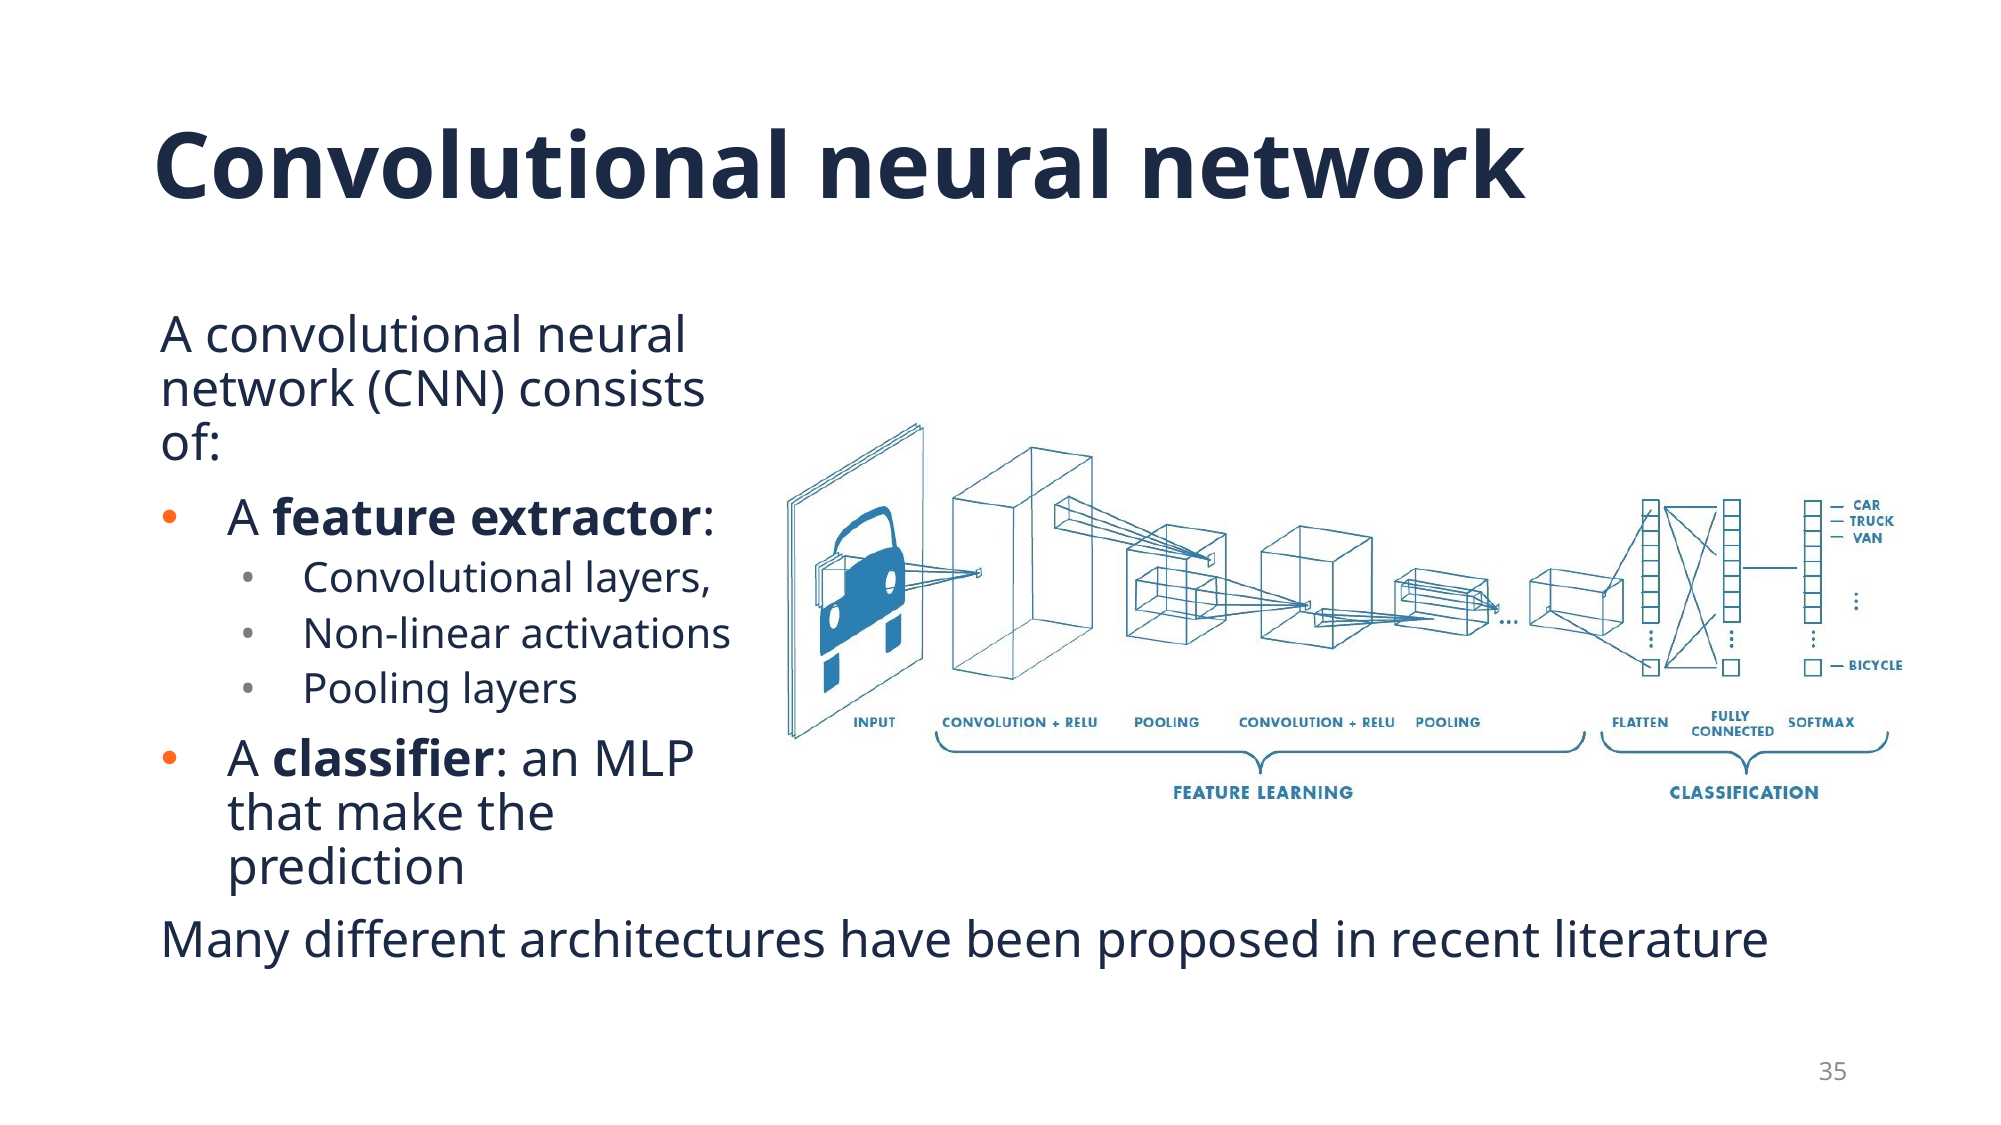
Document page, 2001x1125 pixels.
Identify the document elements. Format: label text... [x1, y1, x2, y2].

picture [786, 422, 1903, 800]
text_box Many different architectures have been proposed in recent literature [137, 302, 1850, 1004]
slide_number 35 [1412, 1042, 1863, 1103]
title Convolutional neural network [137, 59, 1863, 278]
